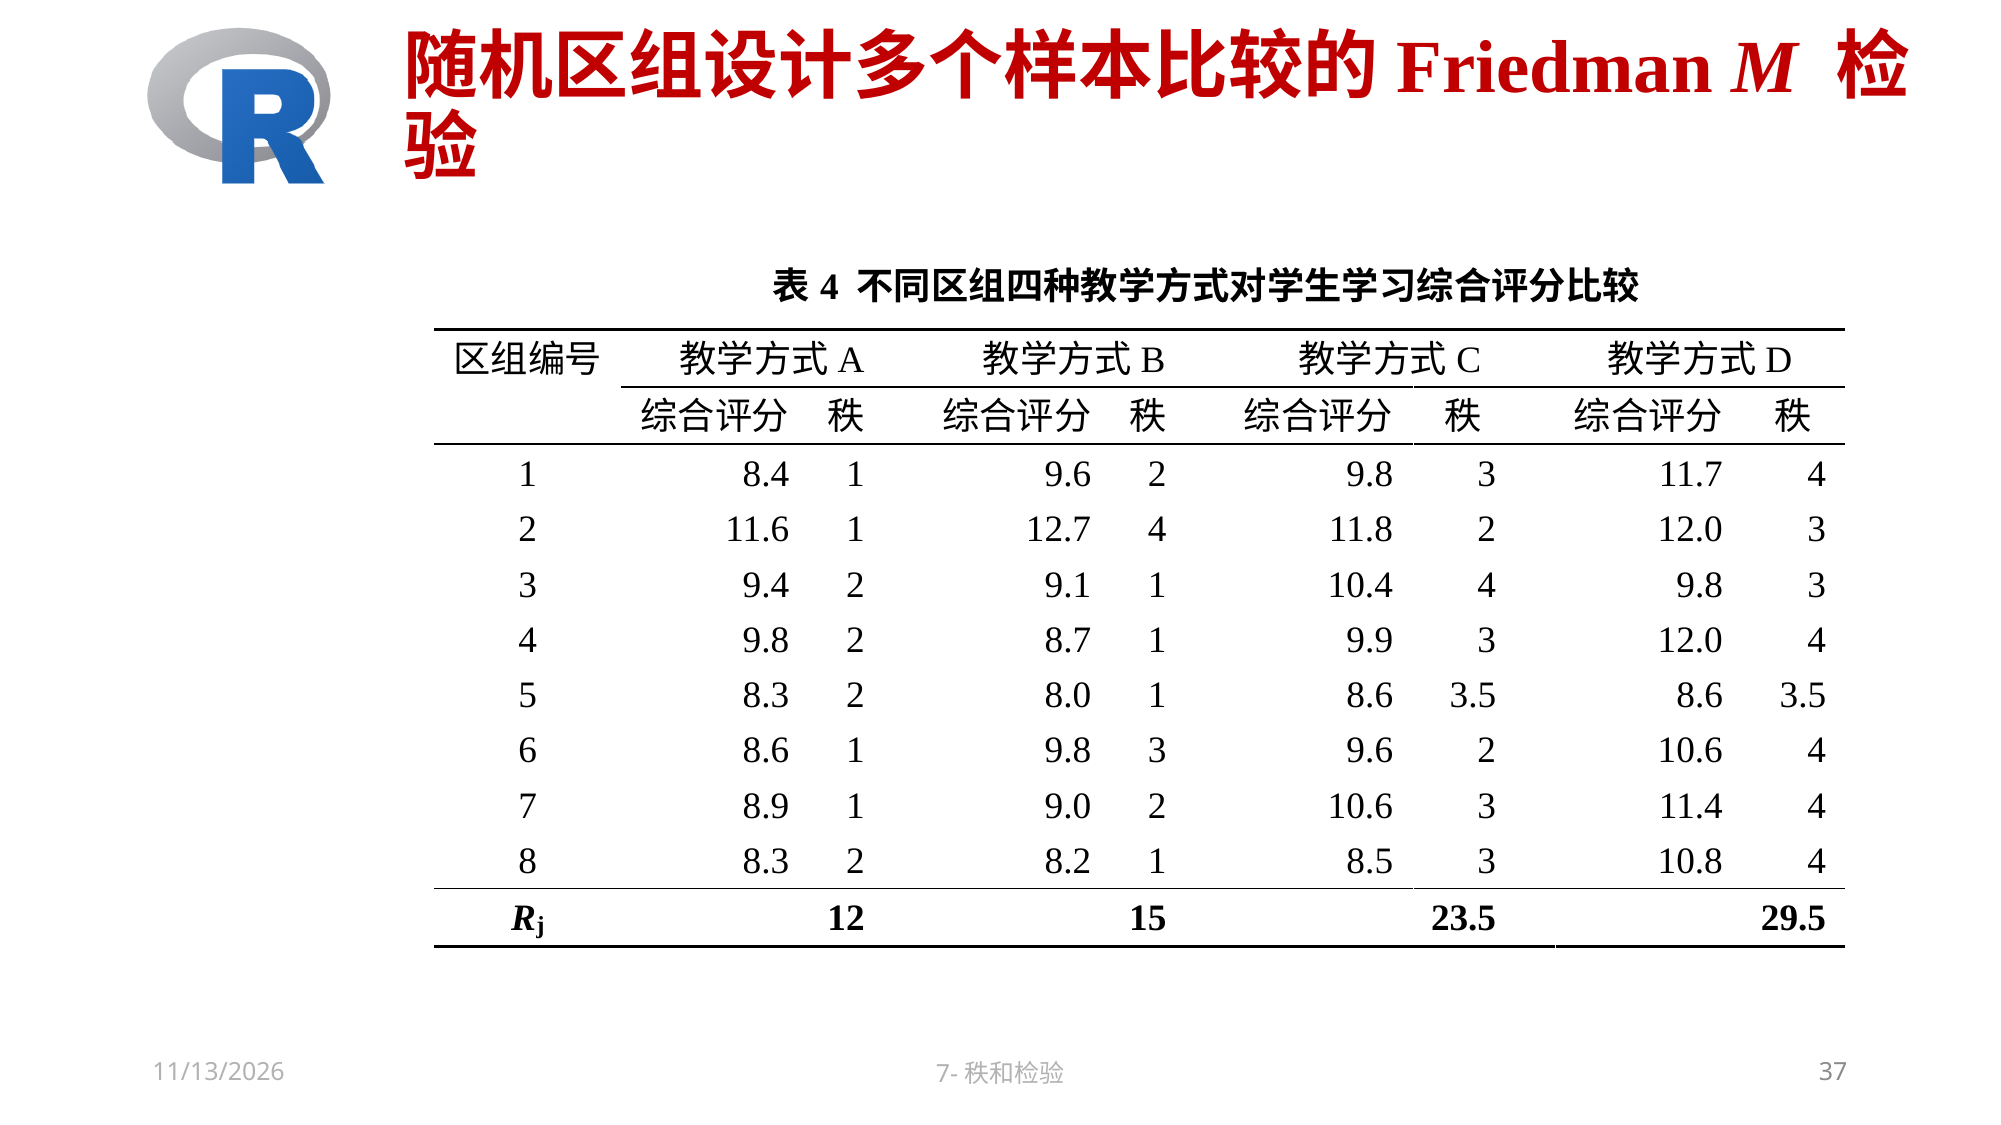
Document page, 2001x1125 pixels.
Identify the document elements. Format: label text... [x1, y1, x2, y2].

footer 7-秩和检验 [644, 1042, 1356, 1103]
picture [434, 244, 1906, 1032]
picture [140, 18, 350, 205]
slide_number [137, 1042, 588, 1103]
slide_number 37 [1412, 1042, 1863, 1103]
title 随机区组设计多个样本比较的Friedman M 检验 [388, 0, 1977, 218]
